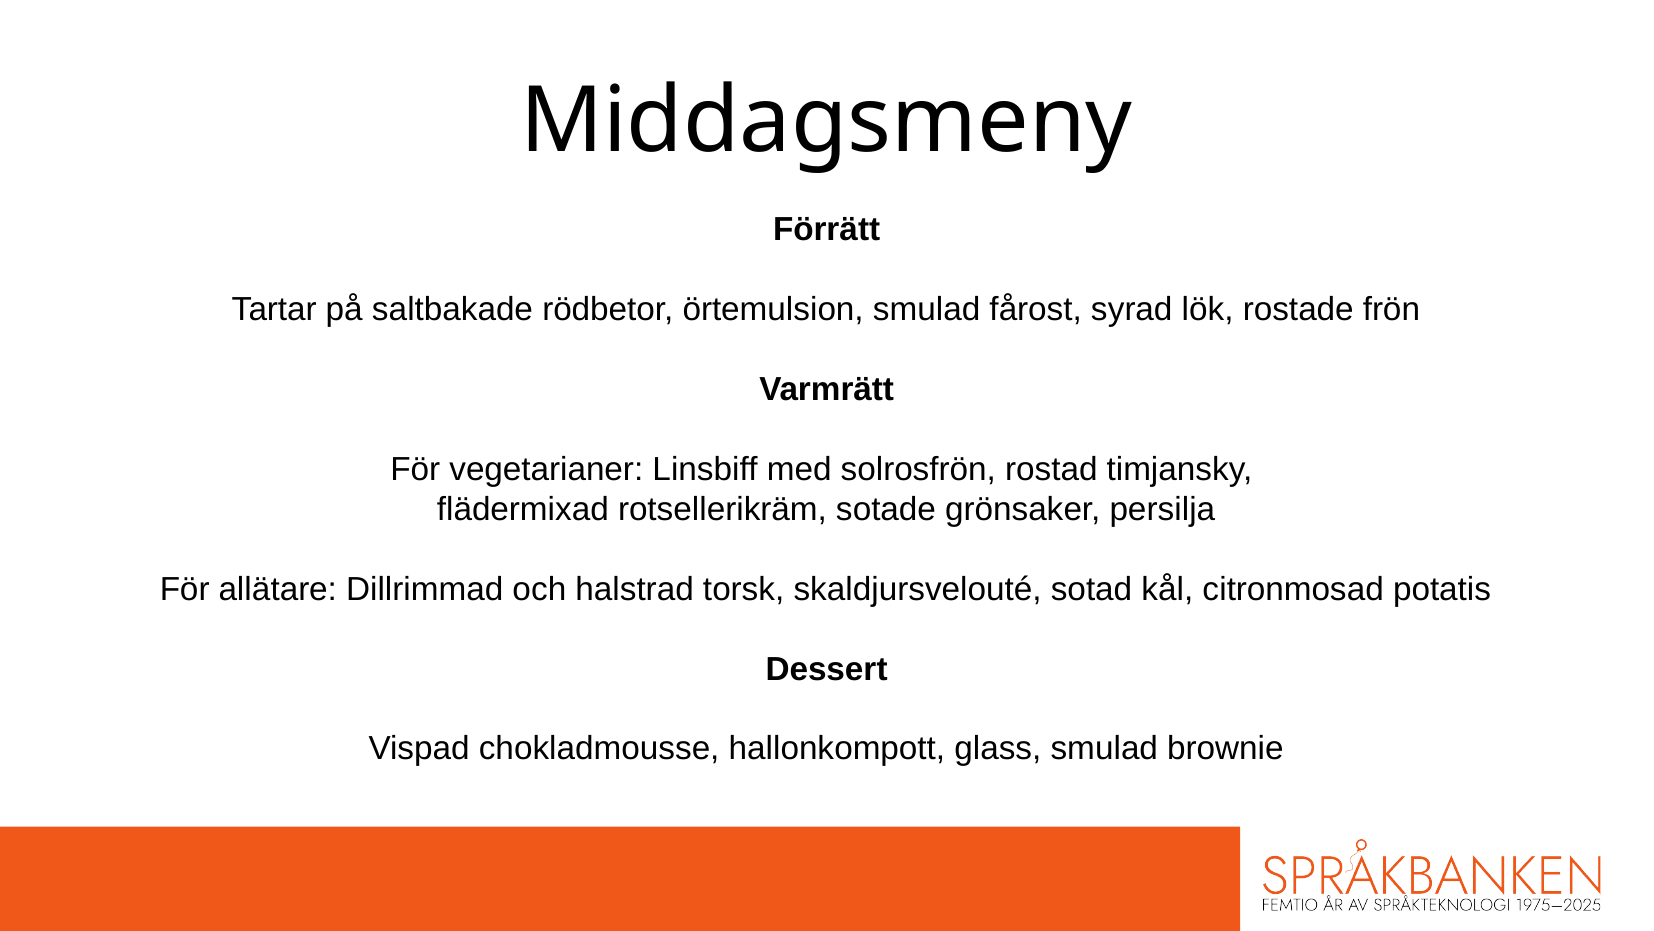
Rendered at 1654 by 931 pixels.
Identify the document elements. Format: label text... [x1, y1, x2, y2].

picture [1263, 839, 1601, 911]
title Middagsmeny [82, 37, 1571, 193]
subtitle Förrätt Tartar på saltbakade rödbetor, örtemulsion, smulad fårost, syrad lök, rostade frön Varmrätt För vegetarianer: Linsbiff med solrosfrön, rostad timjansky, flädermixad rotsellerikräm, sotade grönsaker, persilja För allätare: Dillrimmad och halstrad torsk, skaldjursvelouté, sotad kål, citronmosad potatis Dessert Vispad chokladmousse, hallonkompott, glass, smulad brownie [82, 217, 1571, 757]
